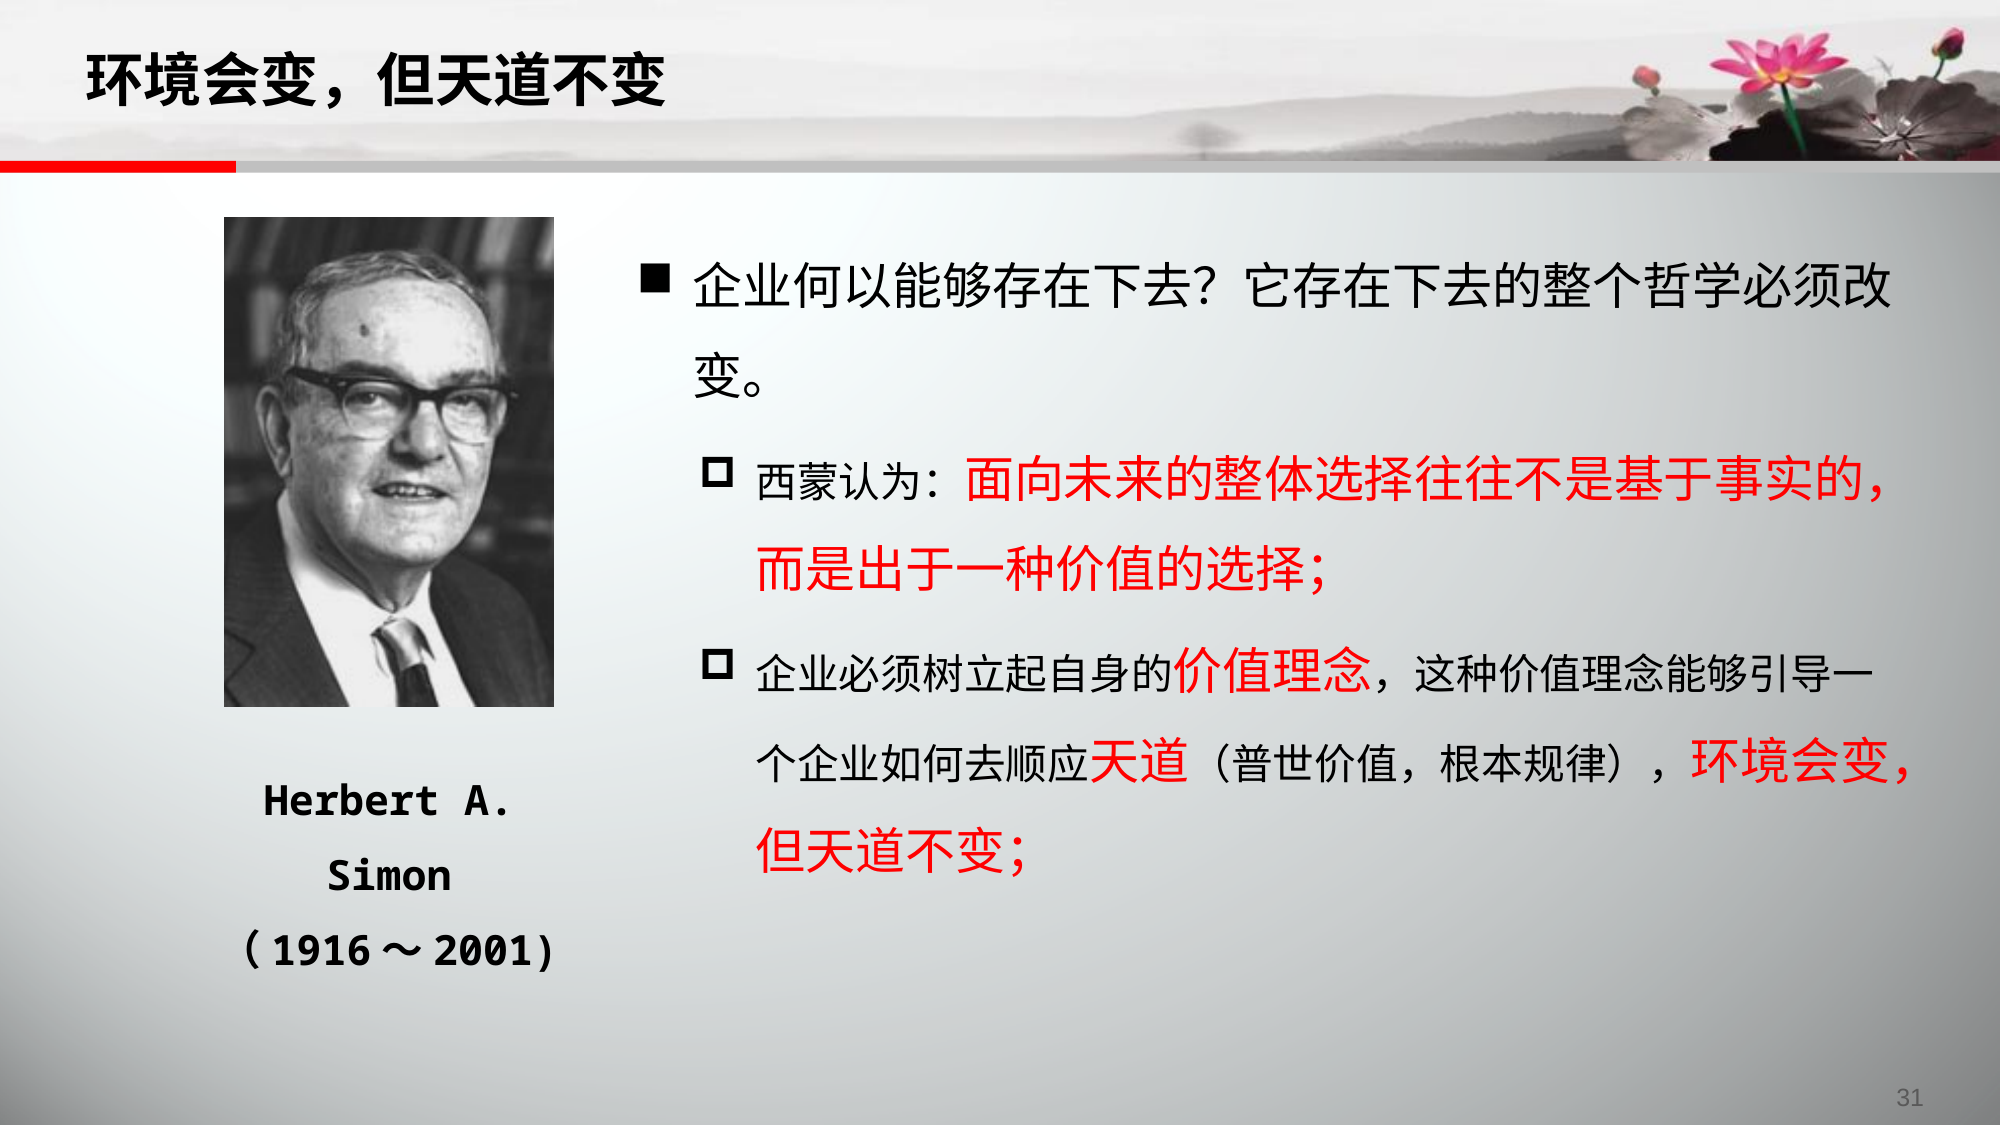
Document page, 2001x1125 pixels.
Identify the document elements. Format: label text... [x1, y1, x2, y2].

slide_number 31 [1818, 1073, 1940, 1117]
text_box 环境会变，但天道不变 [70, 21, 1543, 135]
picture [0, 173, 2000, 1125]
text_box 企业何以能够存在下去？它存在下去的整个哲学必须改变。 西蒙认为：面向未来的整体选择往往不是基于事实的，而是出于一种价值的选择； 企业必须树立起自身的价值理念，这种价值理念能够引导一个企业如何去顺应天道（普世价值，根本规律），环境会变，但天道不变； [621, 217, 1913, 888]
picture [0, 0, 2000, 160]
text_box Herbert A. Simon （1916～2001) [190, 732, 588, 991]
